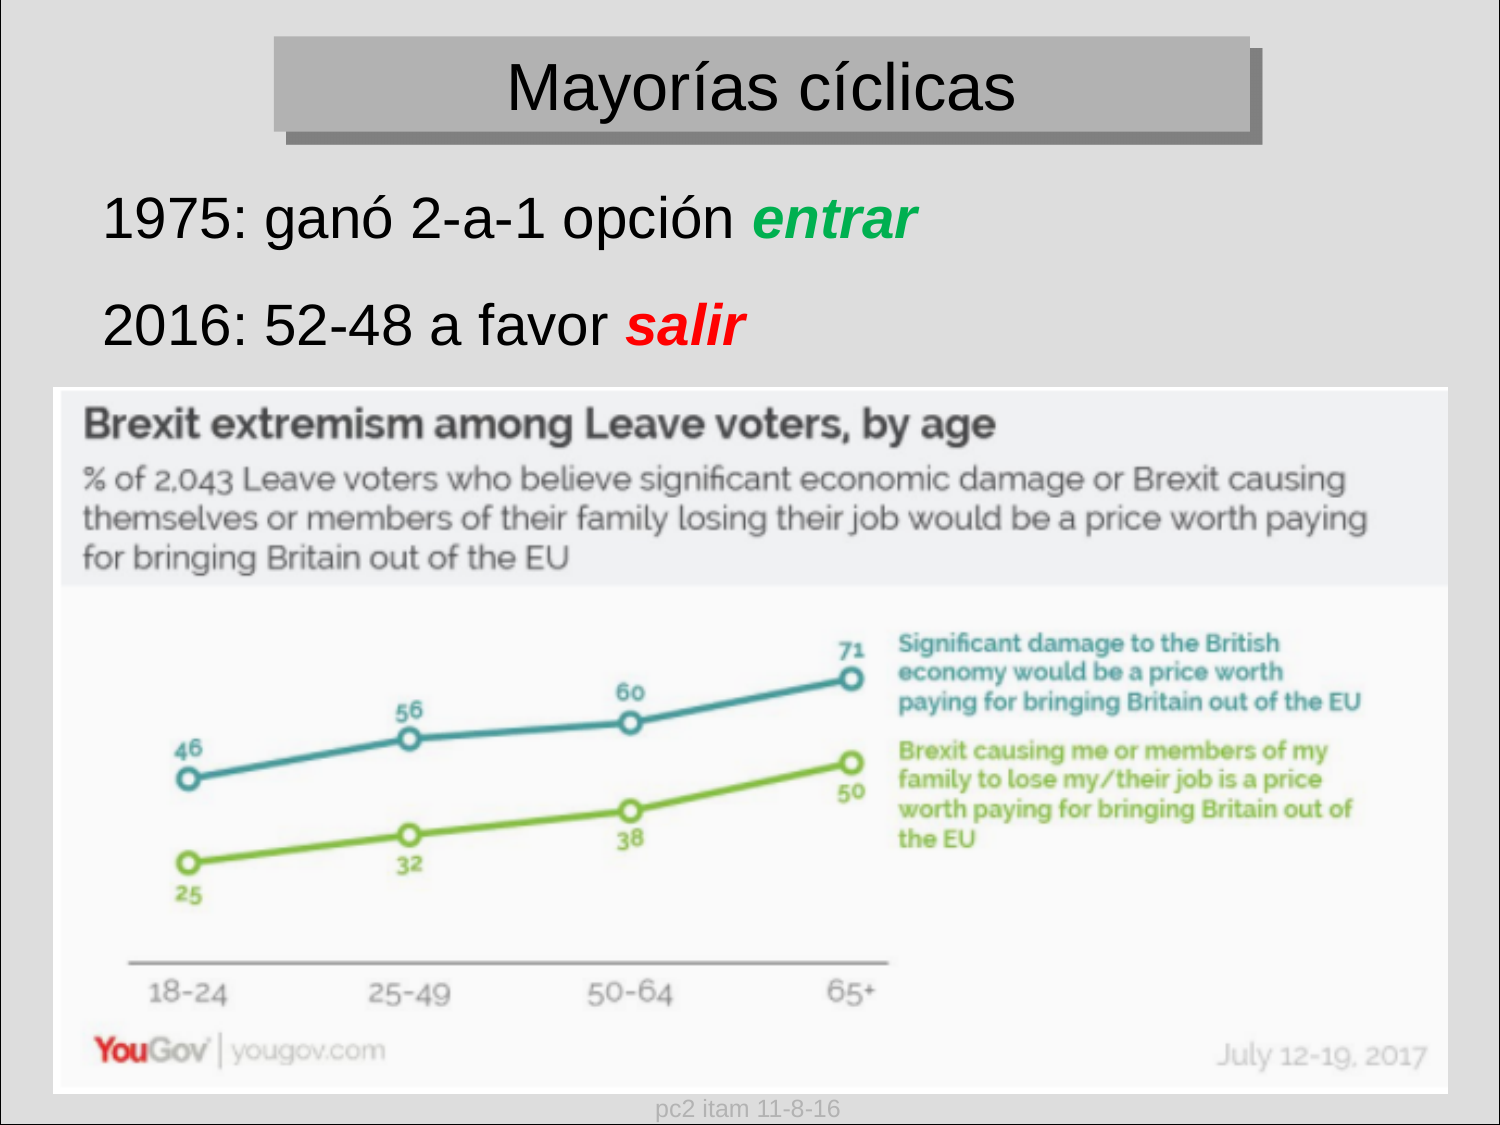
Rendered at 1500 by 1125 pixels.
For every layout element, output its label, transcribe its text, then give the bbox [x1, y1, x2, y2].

text_box 1975: ganó 2-a-1 opción entrar 2016: 52-48 a favor salir [87, 172, 1450, 365]
text_box Mayorías cíclicas [273, 36, 1250, 132]
picture [52, 387, 1448, 1095]
